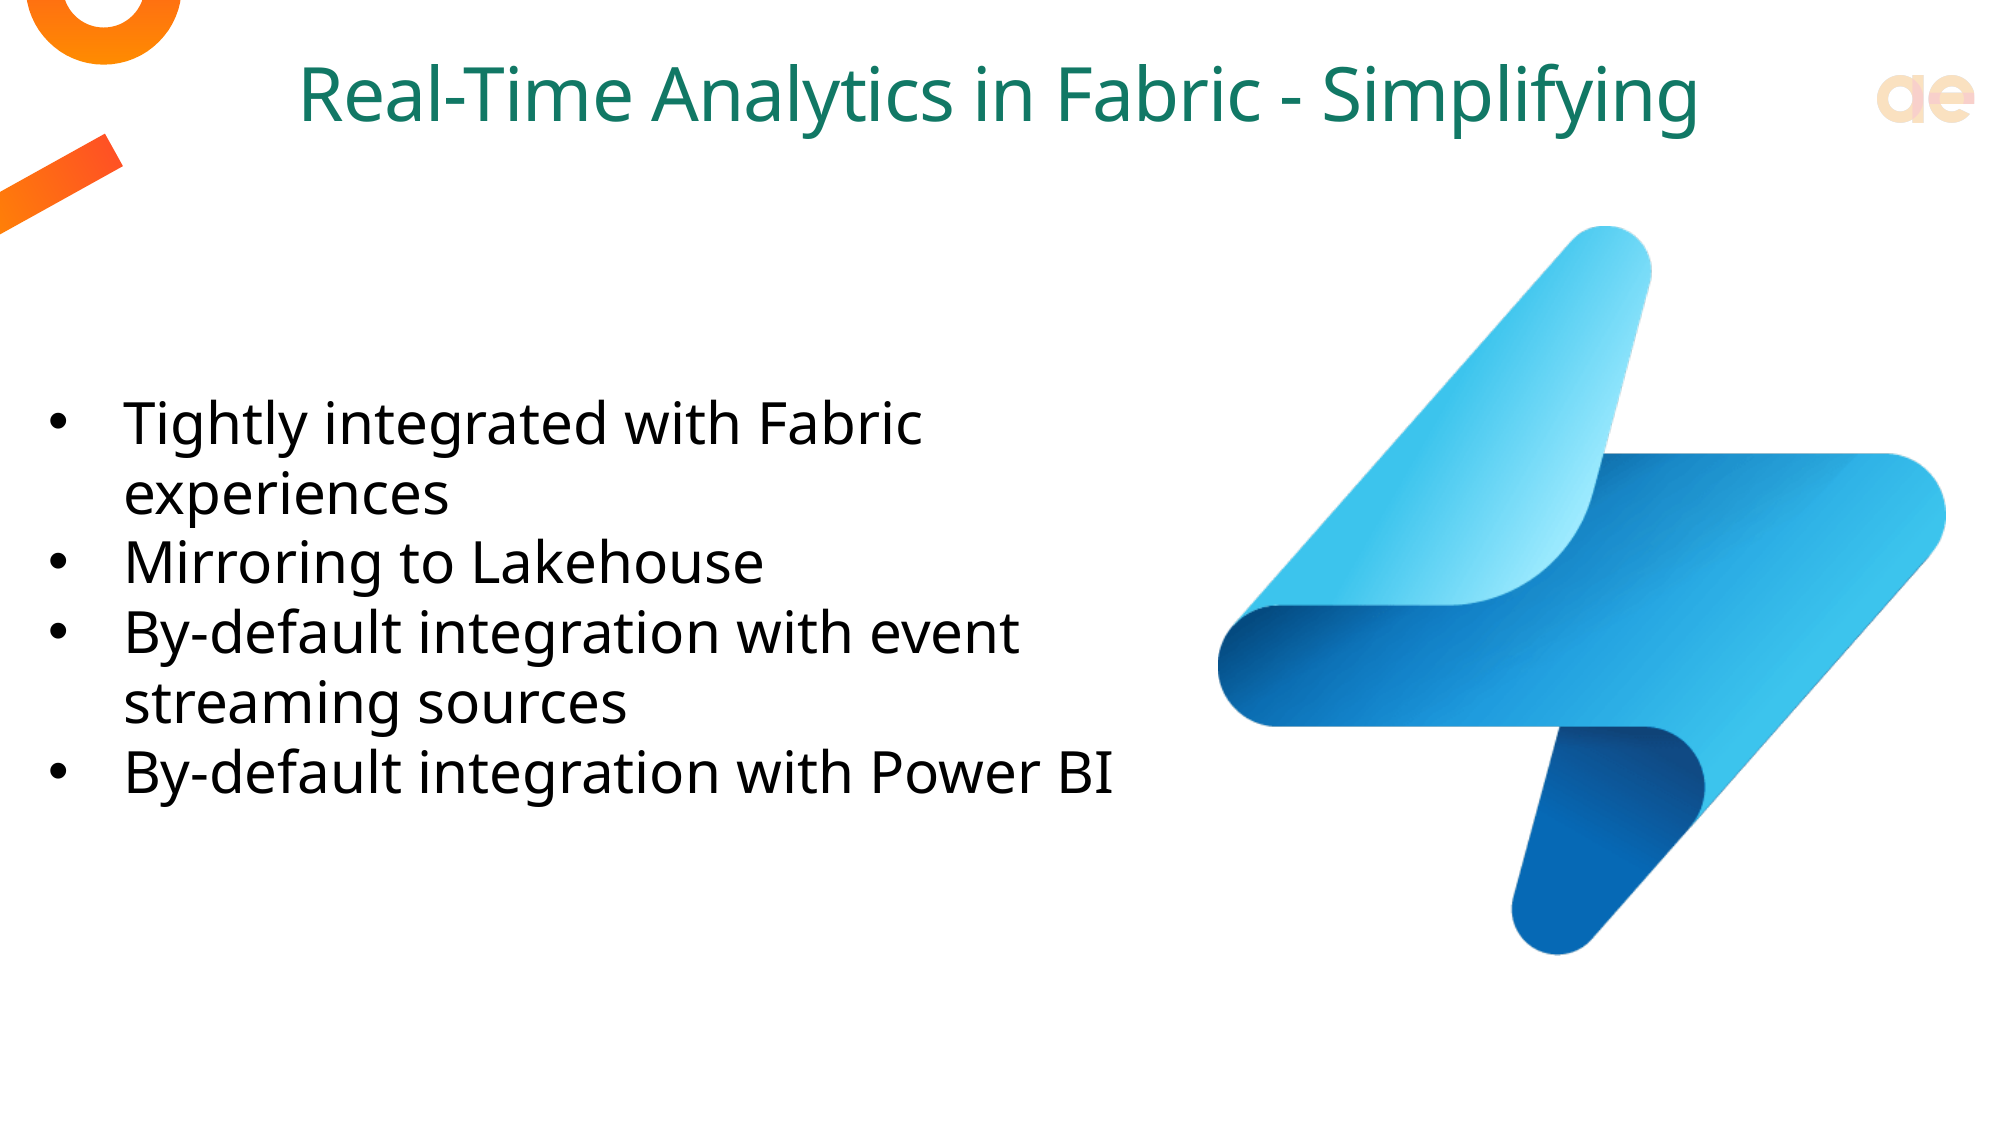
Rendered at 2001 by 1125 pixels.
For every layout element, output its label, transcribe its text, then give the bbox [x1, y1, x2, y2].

text_box Tightly integrated with Fabric experiences Mirroring to Lakehouse By-default integration with event streaming sources By-default integration with Power BI [48, 385, 1135, 806]
picture [1215, 226, 1974, 959]
picture [1952, 75, 1975, 123]
text_box Real-Time Analytics in Fabric - Simplifying [48, 46, 1952, 137]
